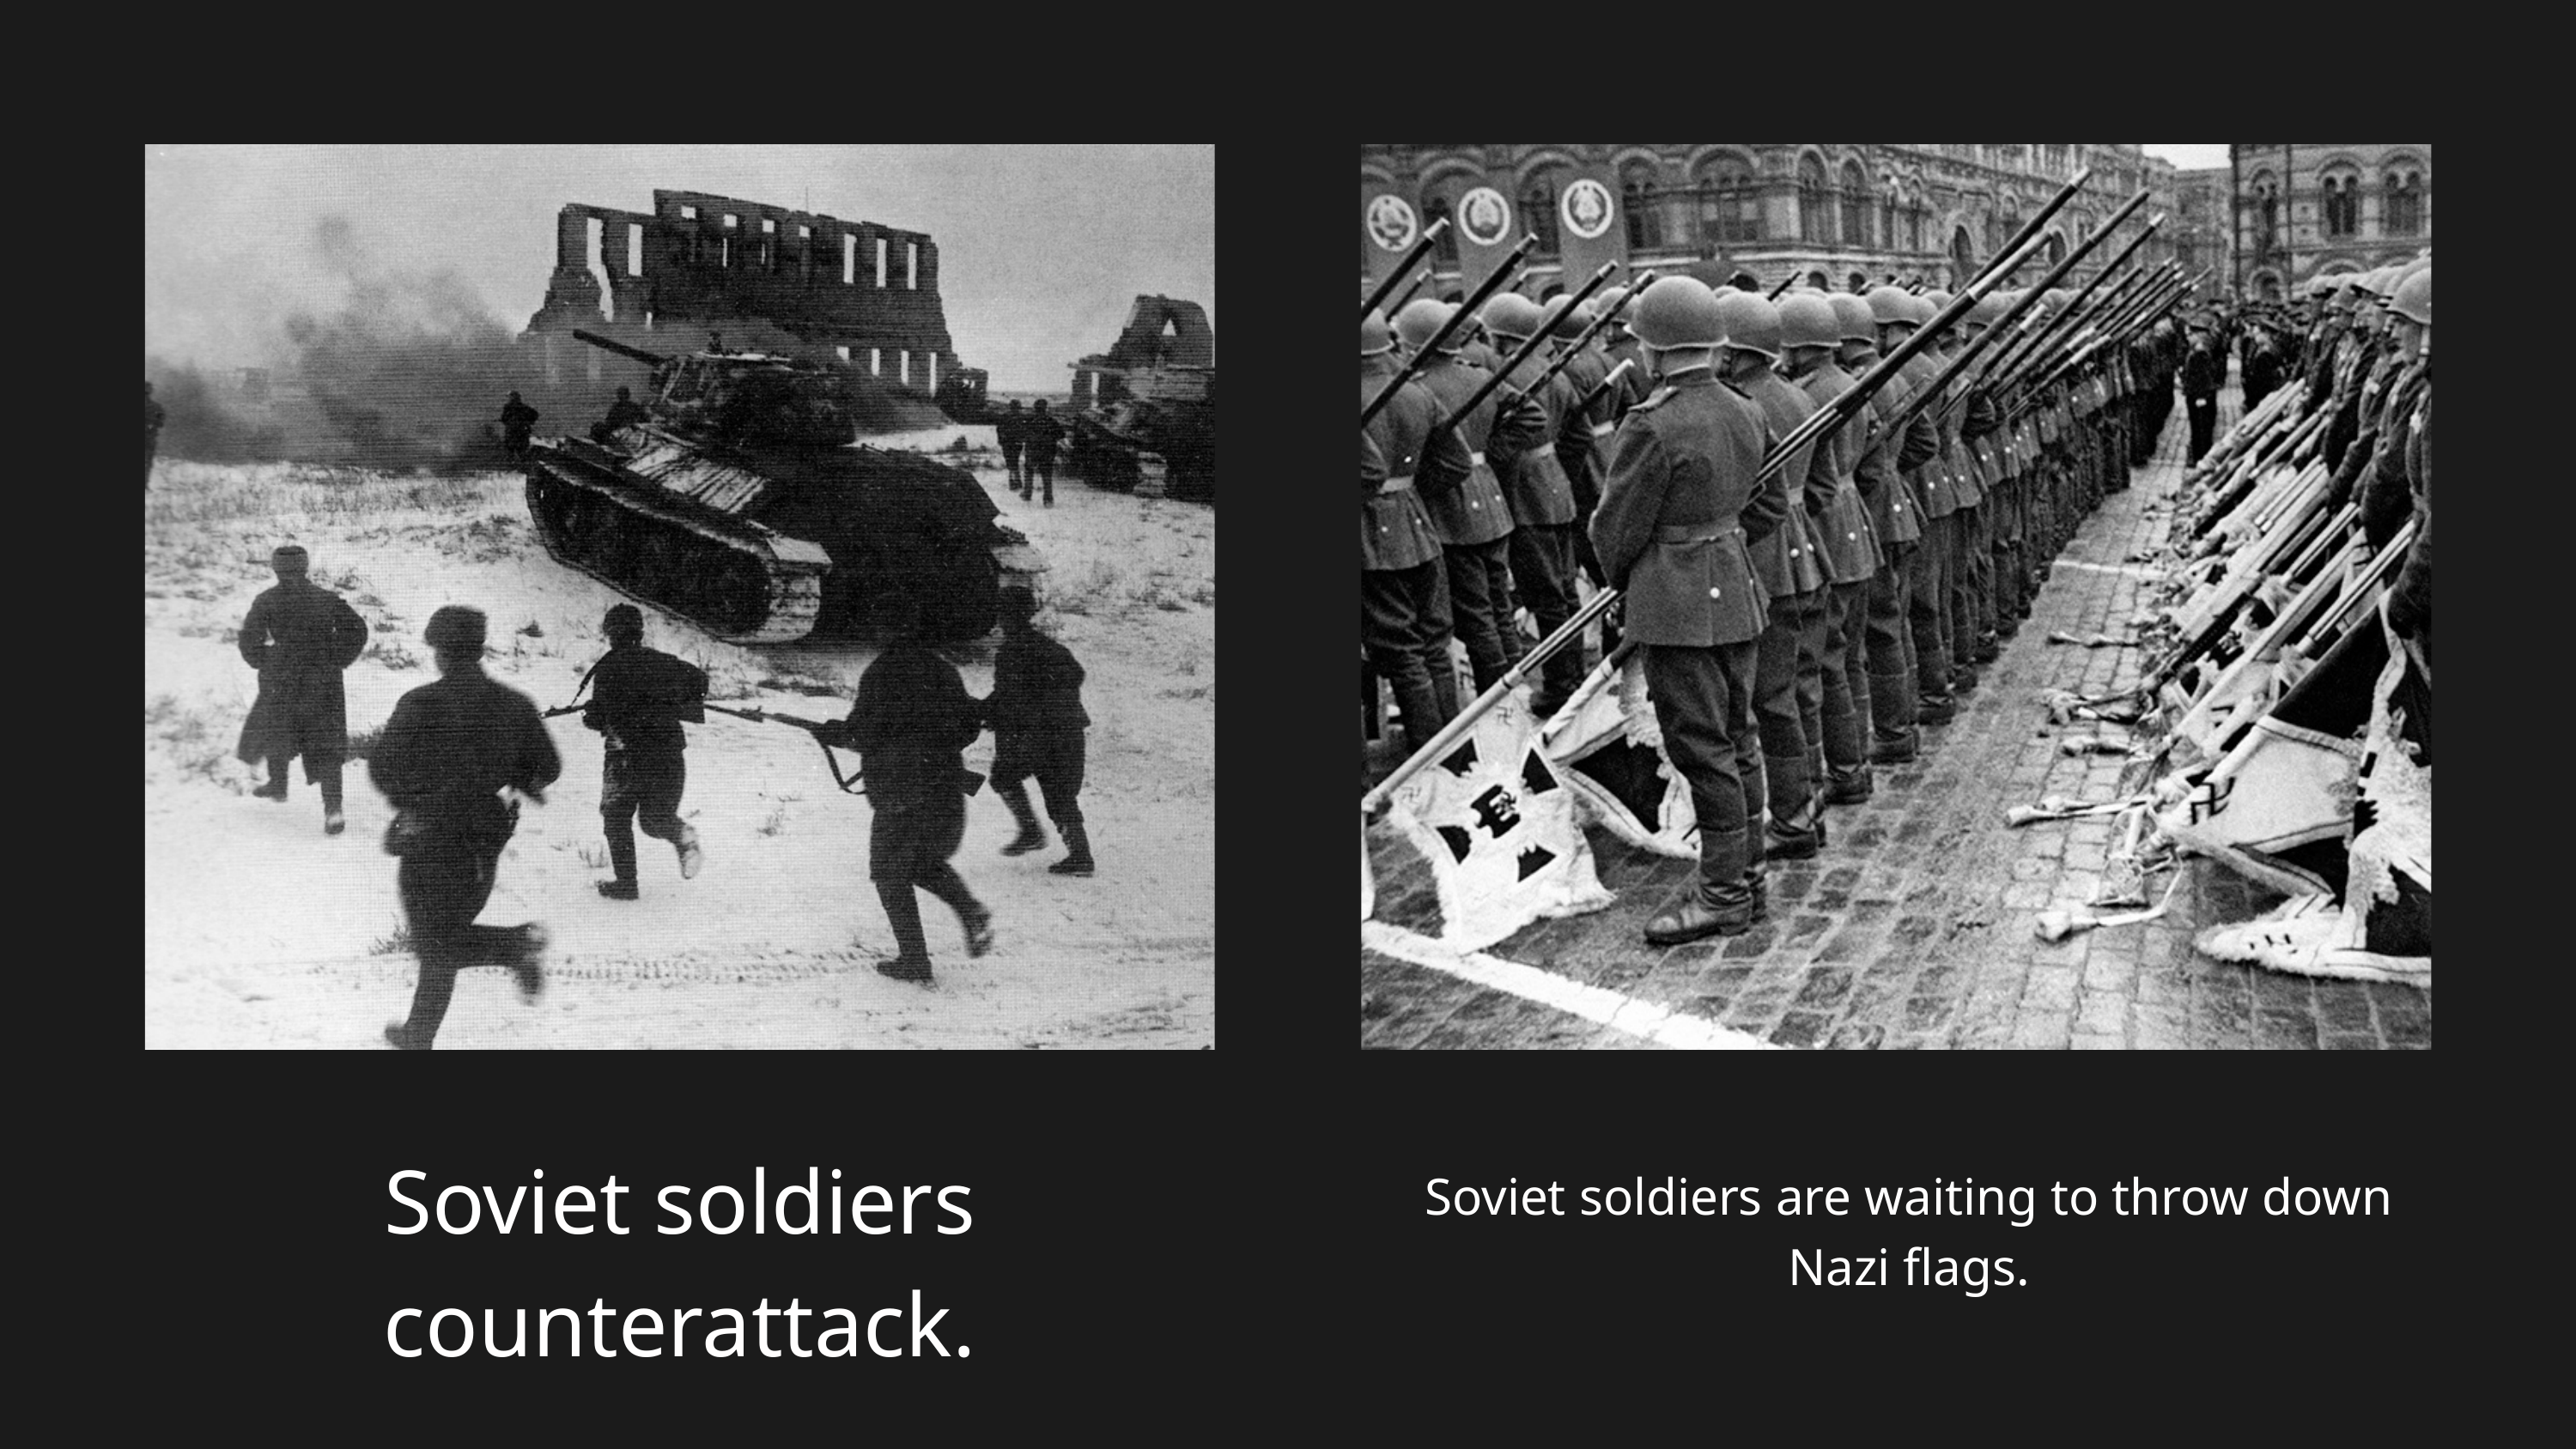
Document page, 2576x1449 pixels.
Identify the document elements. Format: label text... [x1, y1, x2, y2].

text_box [1361, 144, 2432, 1050]
text_box [144, 144, 1215, 1050]
text_box Soviet soldiers are waiting to throw down Nazi flags. [1387, 1155, 2432, 1295]
text_box Soviet soldiers counterattack. [165, 1128, 1195, 1374]
